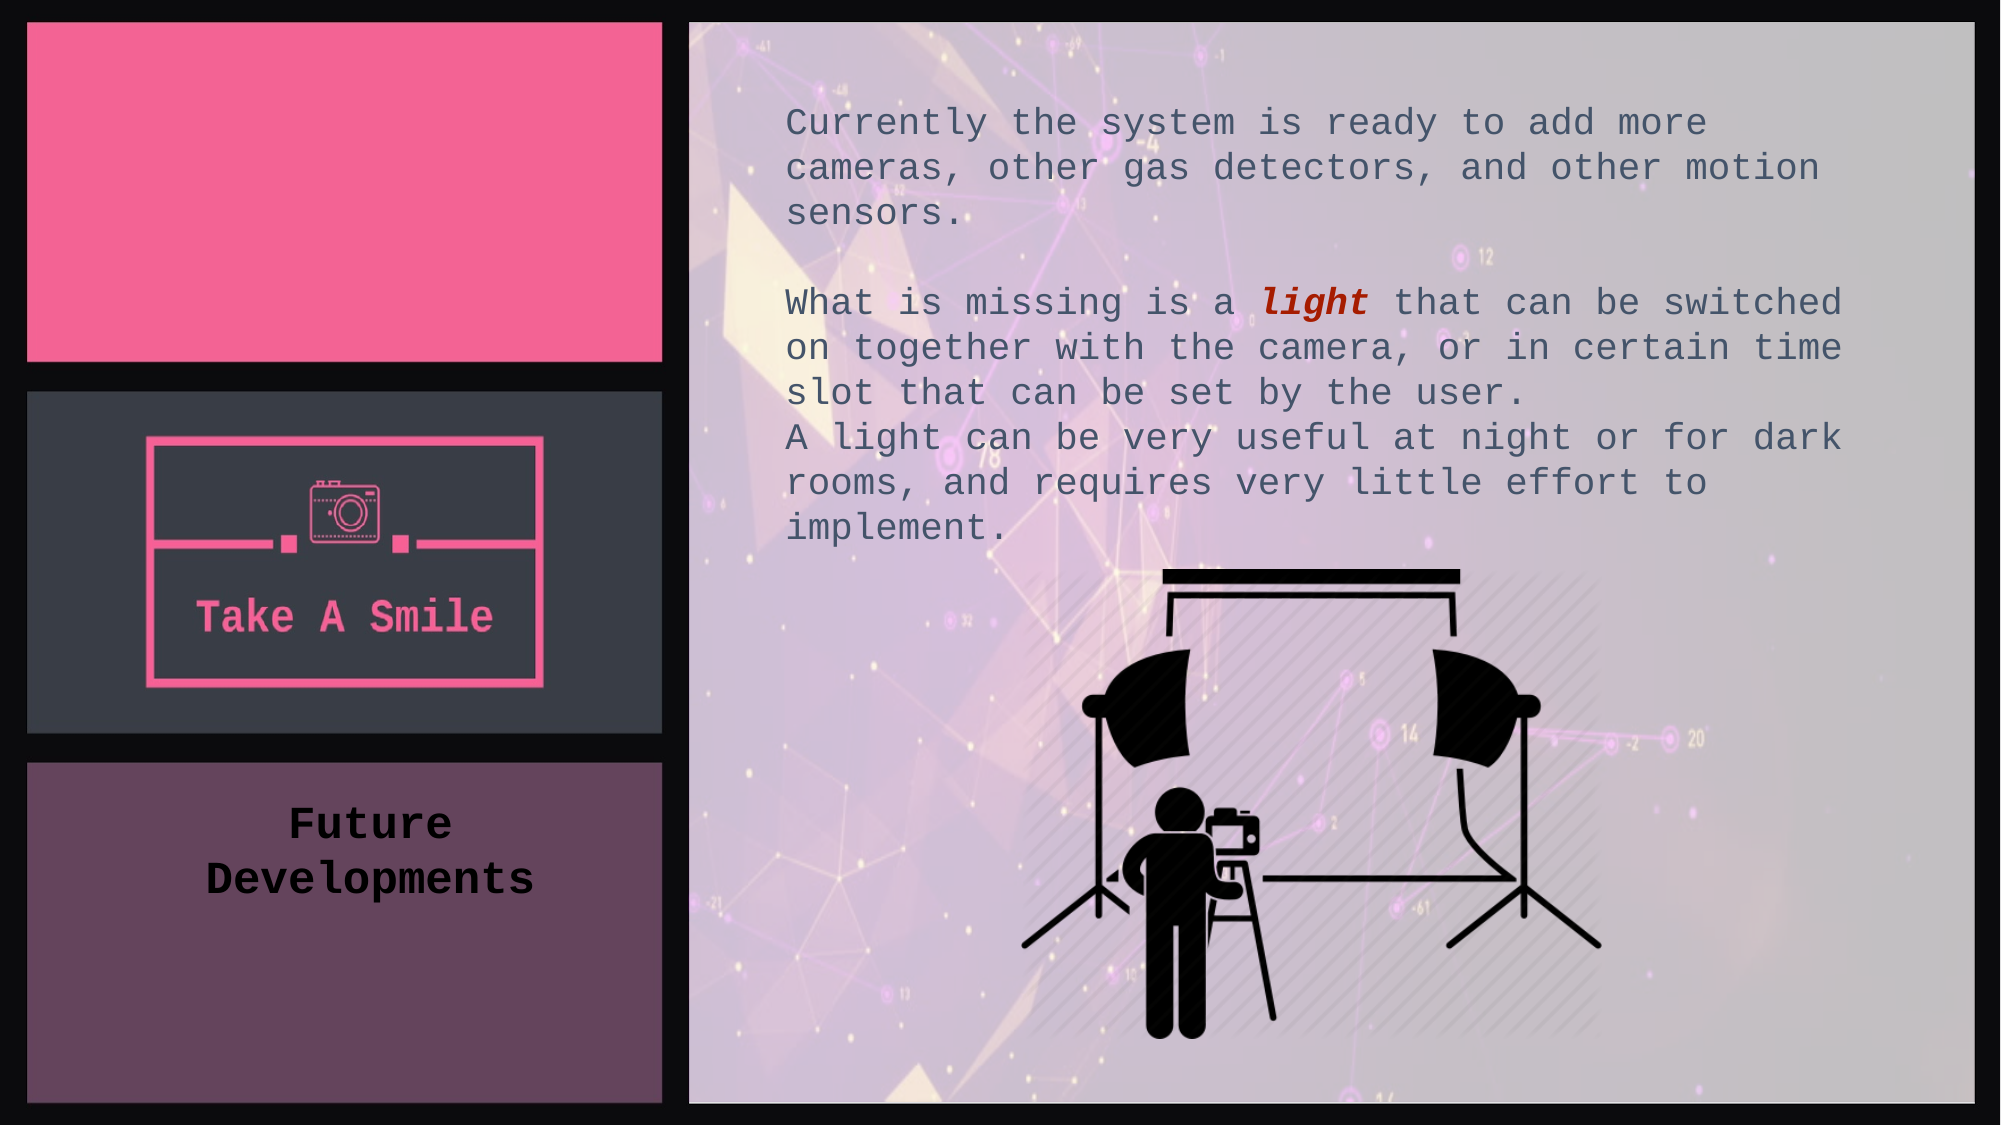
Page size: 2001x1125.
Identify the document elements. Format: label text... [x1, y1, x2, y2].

picture [0, 0, 2001, 1125]
text_box Future Developments [184, 778, 557, 879]
